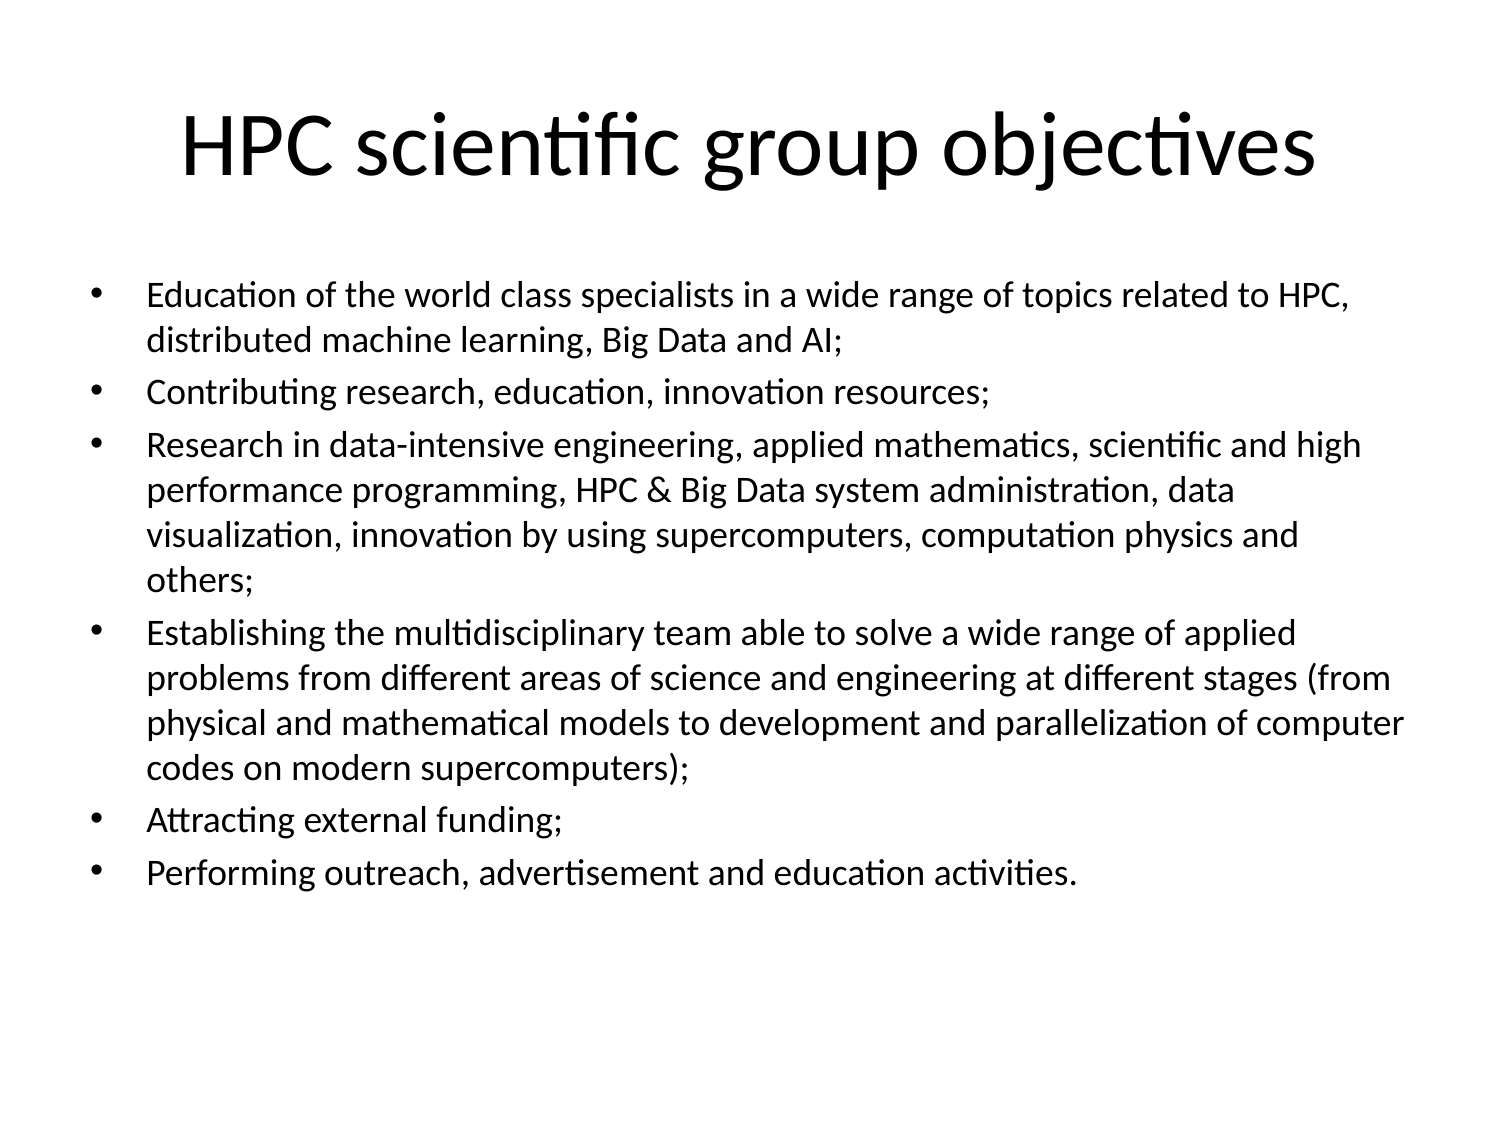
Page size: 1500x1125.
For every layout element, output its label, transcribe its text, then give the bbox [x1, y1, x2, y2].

list Education of the world class specialists in a wide range of topics related to HPC, distributed machine learning, Big Data and AI; Contributing research, education, innovation resources; Research in data-intensive engineering, applied mathematics, scientific and high performance programming, HPC & Big Data system administration, data visualization, innovation by using supercomputers, computation physics and others; Establishing the multidisciplinary team able to solve a wide range of applied problems from different areas of science and engineering at different stages (from physical and mathematical models to development and parallelization of computer codes on modern supercomputers); Attracting external funding; Performing outreach, advertisement and education activities. [75, 262, 1425, 1005]
title HPC scientific group objectives [75, 45, 1425, 233]
